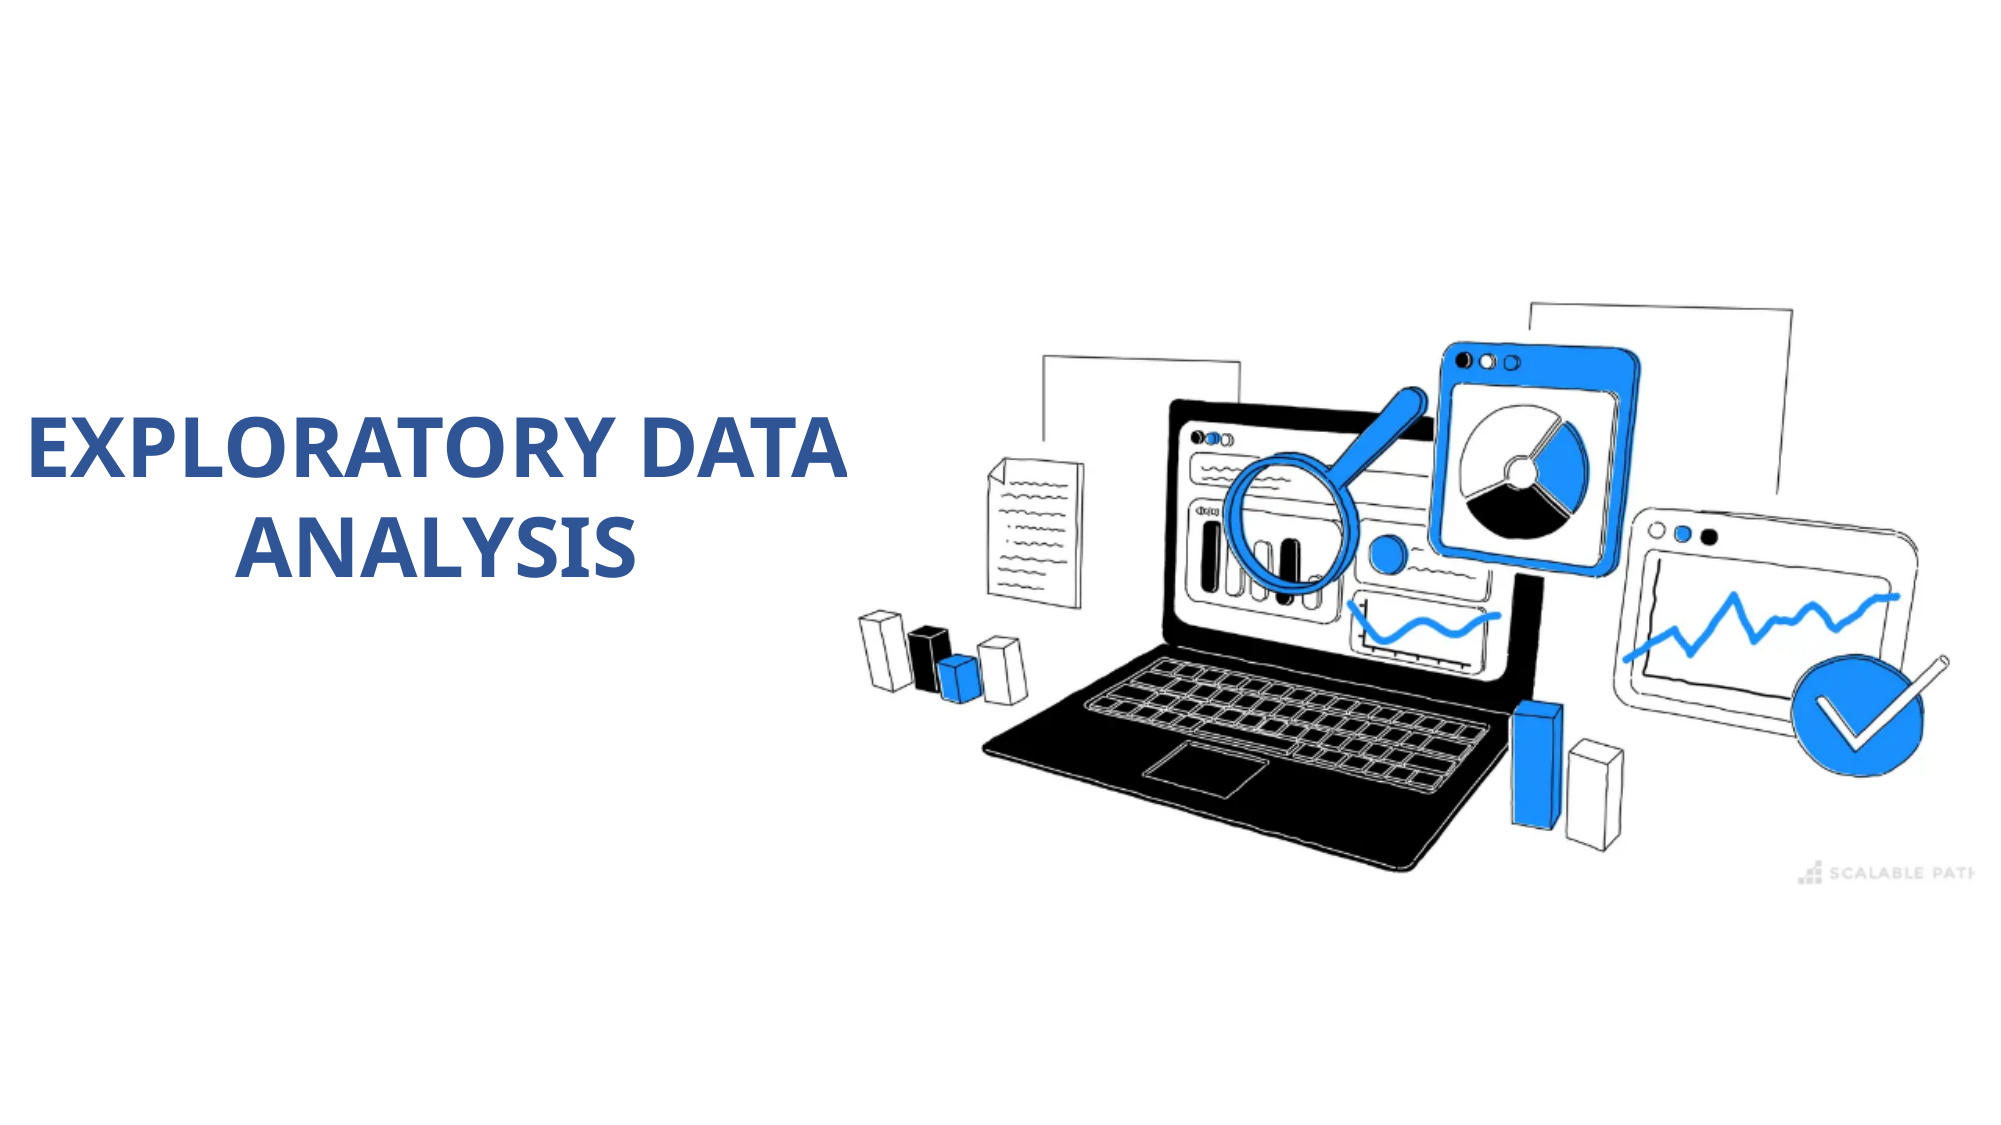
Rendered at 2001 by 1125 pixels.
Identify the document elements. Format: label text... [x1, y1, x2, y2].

picture [847, 263, 1975, 914]
text_box EXPLORATORY DATA ANALYSIS [0, 386, 847, 602]
